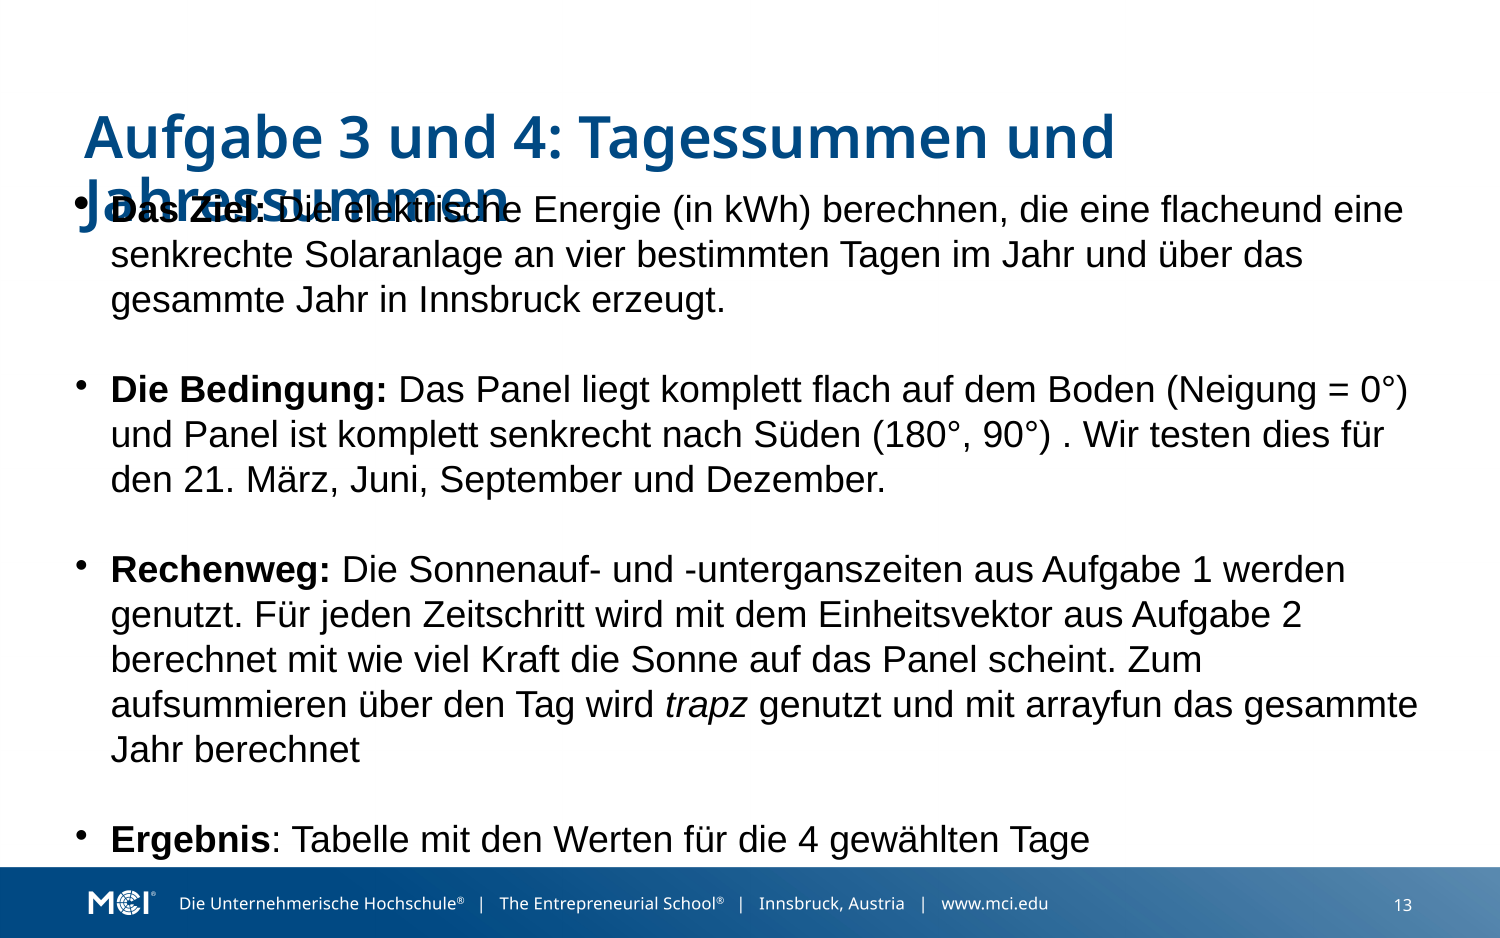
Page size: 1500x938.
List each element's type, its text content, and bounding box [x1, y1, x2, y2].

text_box Aufgabe 3 und 4: Tagessummen und Jahressummen [84, 108, 1412, 159]
text_box Das Ziel: Die elektrische Energie (in kWh) berechnen, die eine flacheund eine senkrechte Solaranlage an vier bestimmten Tagen im Jahr und über das gesammte Jahr in Innsbruck erzeugt. Die Bedingung: Das Panel liegt komplett flach auf dem Boden (Neigung = 0°) und Panel ist komplett senkrecht nach Süden (180°, 90°) . Wir testen dies für den 21. März, Juni, September und Dezember. Rechenweg: Die Sonnenauf- und -unterganszeiten aus Aufgabe 1 werden genutzt. Für jeden Zeitschritt wird mit dem Einheitsvektor aus Aufgabe 2 berechnet mit wie viel Kraft die Sonne auf das Panel scheint. Zum aufsummieren über den Tag wird trapz genutzt und mit arrayfun das gesammte Jahr berechnet Ergebnis: Tabelle mit den Werten für die 4 gewählten Tage [60, 178, 1440, 938]
